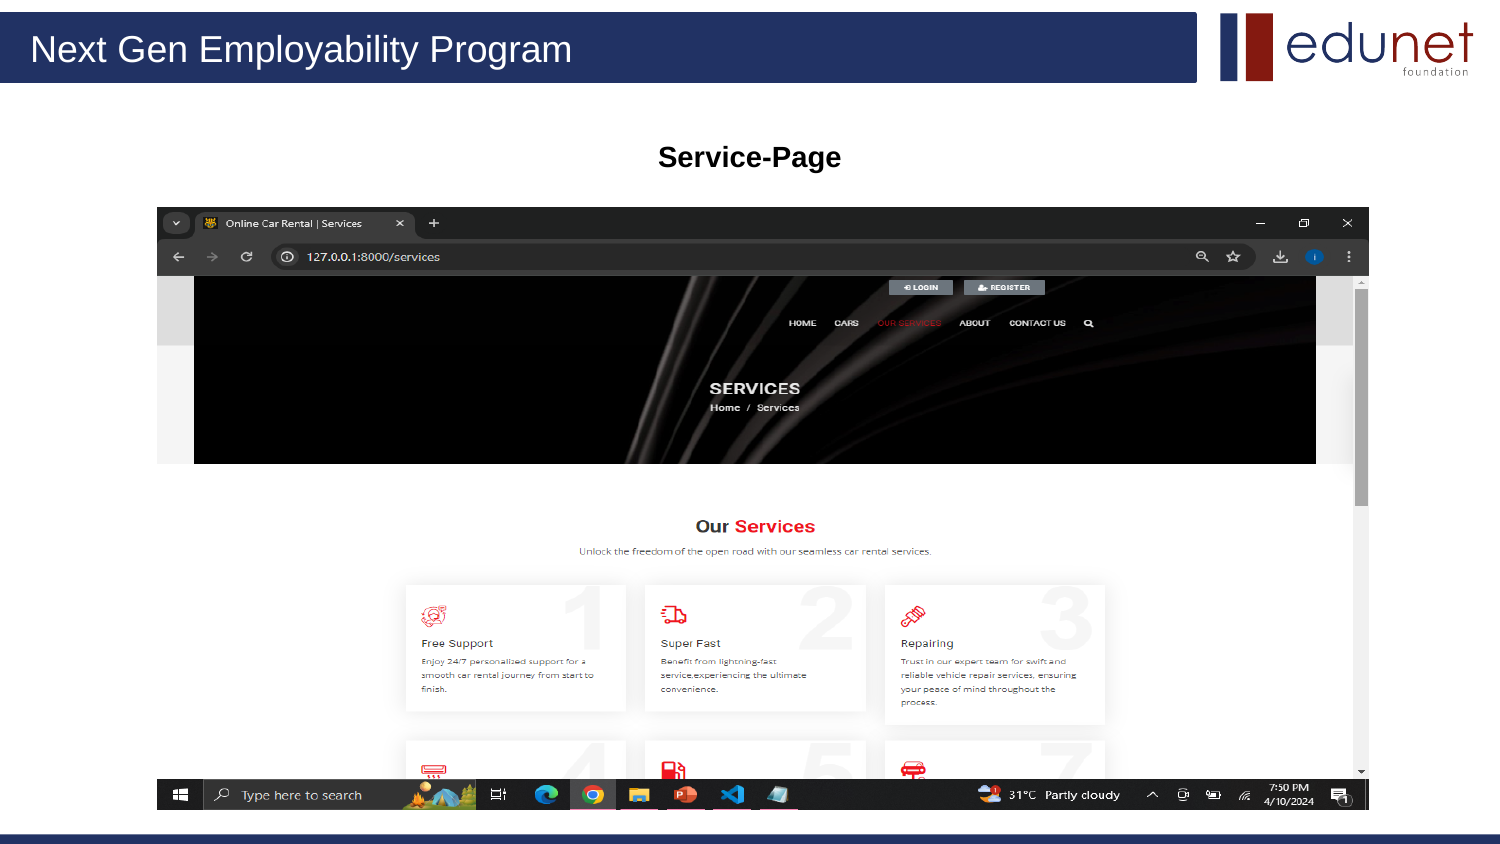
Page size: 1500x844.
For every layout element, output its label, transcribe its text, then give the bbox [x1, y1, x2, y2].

title Service-Page [103, 104, 1397, 208]
picture [1279, 14, 1482, 83]
picture [156, 207, 1370, 810]
